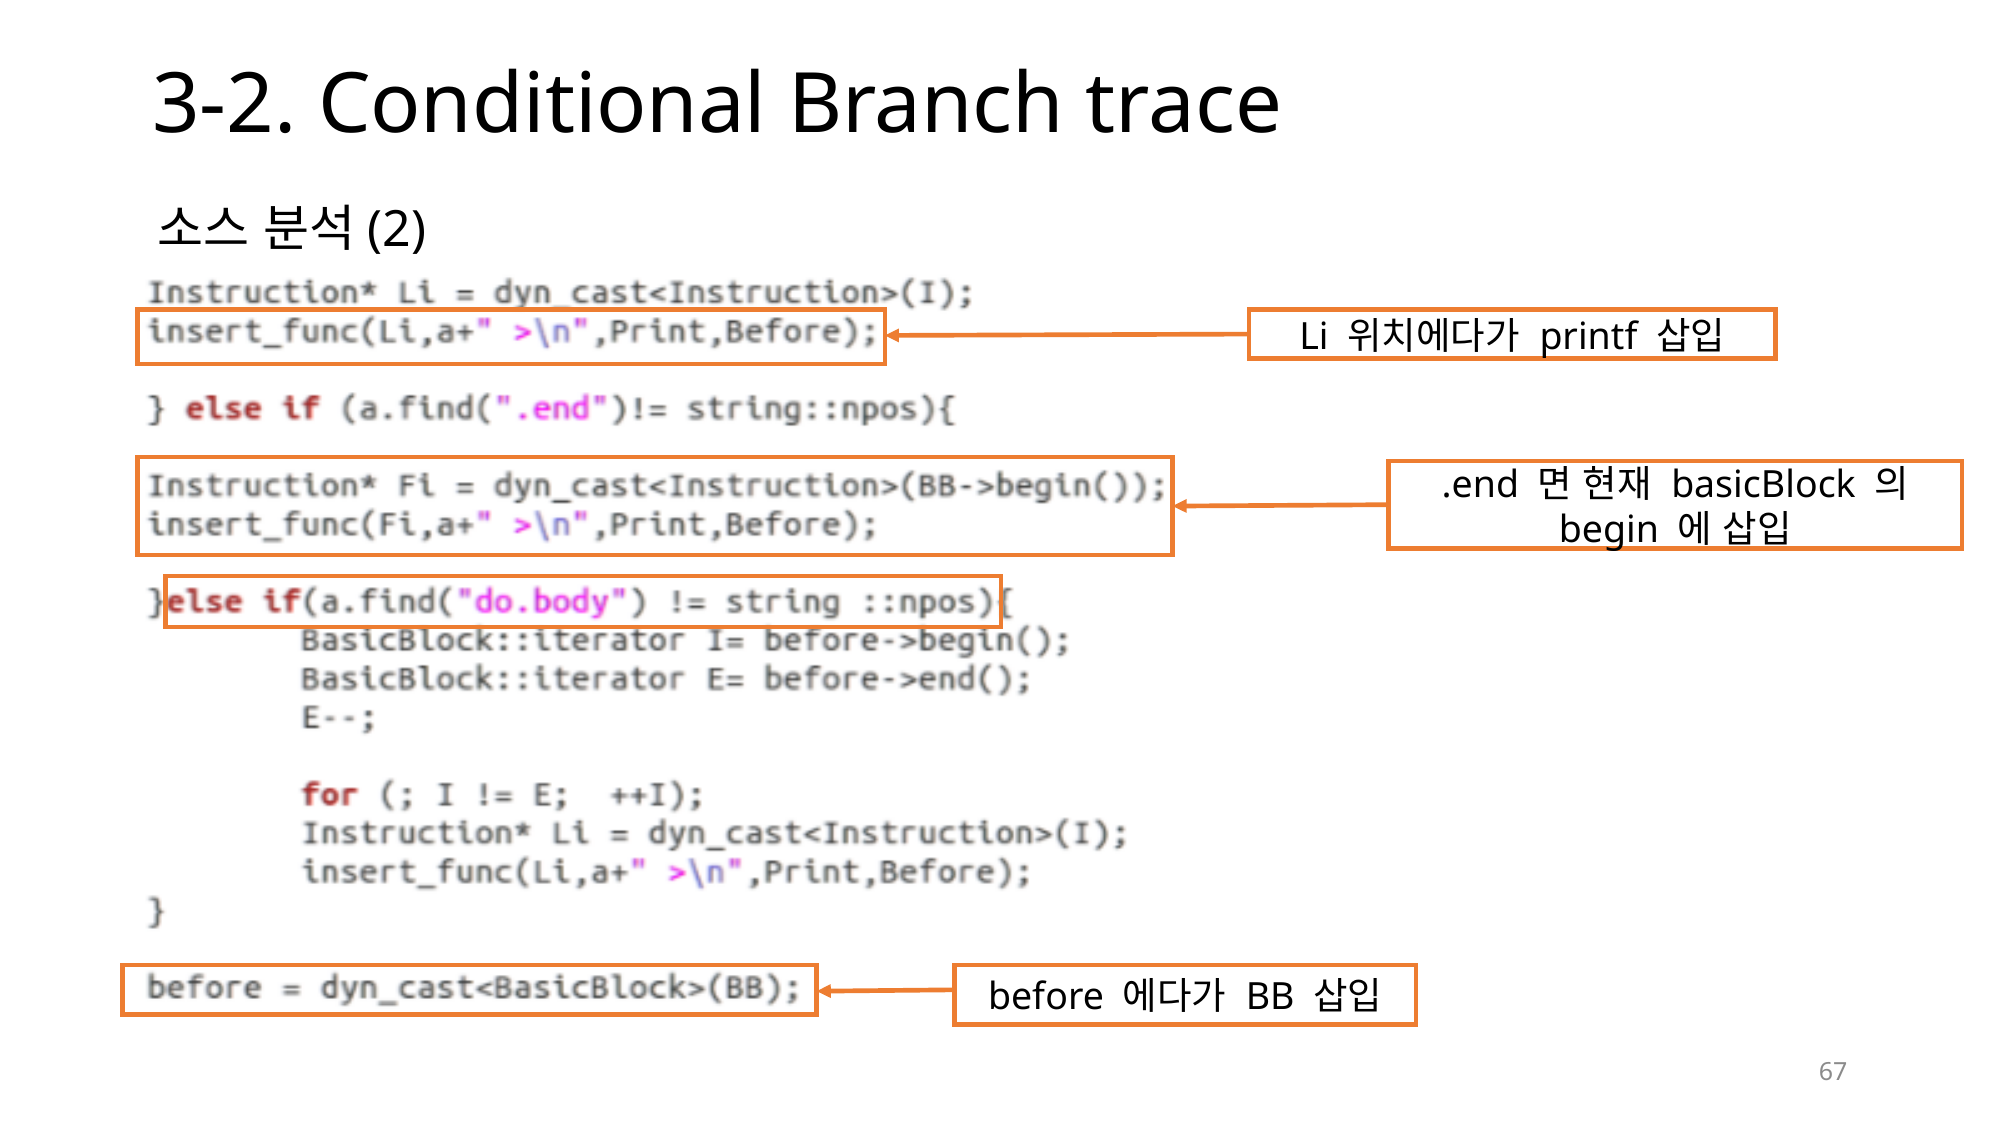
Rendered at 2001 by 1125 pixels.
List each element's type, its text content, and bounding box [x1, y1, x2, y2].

text_box 소스 분석(2) [142, 189, 442, 264]
text_box Li 위치에다가 printf 삽입 [1248, 309, 1776, 360]
picture [122, 266, 1184, 1029]
slide_number 67 [1412, 1042, 1863, 1103]
title 3-2. Conditional Branch trace [137, 59, 1863, 153]
text_box .end 면 현재 basicBlock 의 begin 에 삽입 [1388, 460, 1963, 549]
text_box before 에다가 BB 삽입 [1184, 964, 1417, 1025]
